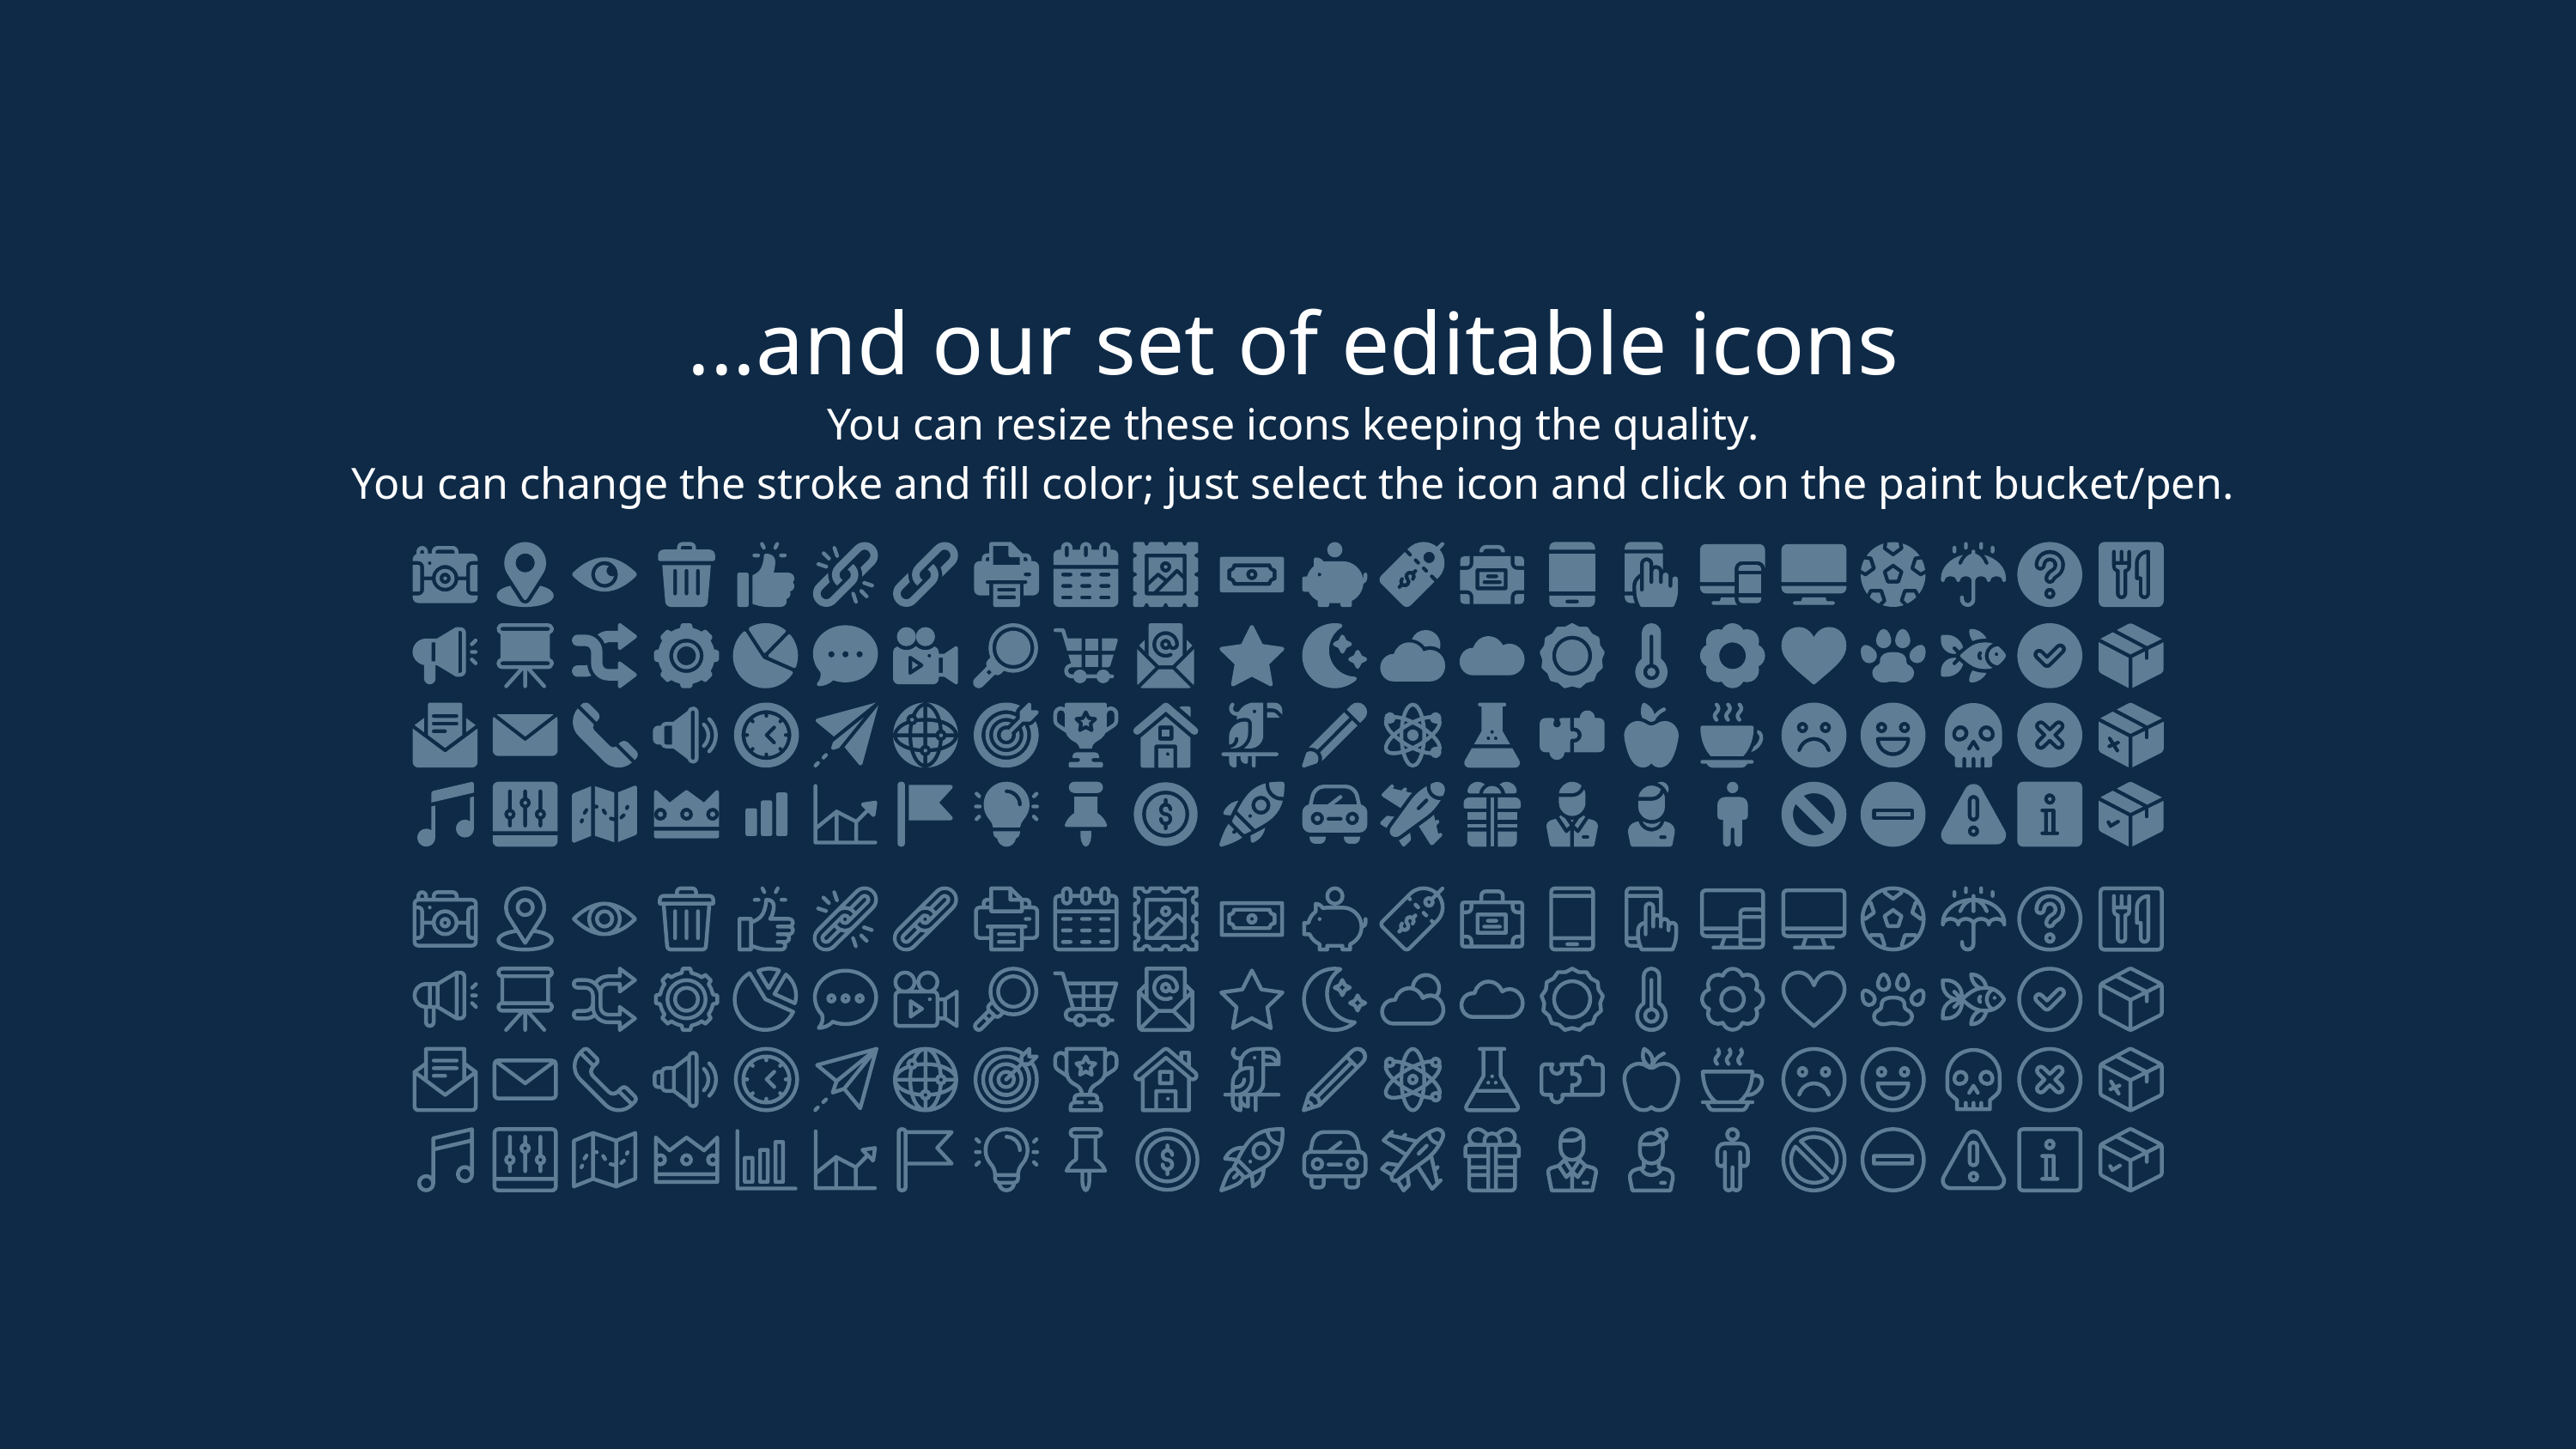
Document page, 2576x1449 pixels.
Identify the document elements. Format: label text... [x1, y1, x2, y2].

text_box [1459, 636, 1525, 676]
text_box [1302, 1046, 1368, 1113]
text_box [1302, 784, 1368, 845]
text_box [2098, 622, 2164, 688]
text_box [1938, 784, 2009, 845]
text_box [1781, 1046, 1847, 1113]
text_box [897, 781, 954, 847]
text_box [2017, 886, 2083, 952]
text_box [732, 966, 801, 1033]
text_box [1941, 542, 2007, 608]
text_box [1716, 781, 1748, 847]
text_box [1540, 1054, 1605, 1105]
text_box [412, 1046, 478, 1113]
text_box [1133, 542, 1199, 608]
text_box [1302, 1130, 1368, 1190]
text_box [571, 556, 638, 592]
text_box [1860, 886, 1926, 952]
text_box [812, 968, 878, 1030]
text_box [1699, 623, 1765, 688]
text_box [2017, 622, 2083, 688]
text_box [972, 622, 1041, 688]
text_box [2098, 1126, 2165, 1193]
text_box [811, 886, 880, 952]
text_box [2017, 702, 2083, 768]
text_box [653, 1135, 720, 1185]
text_box [1380, 973, 1446, 1026]
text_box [1460, 544, 1525, 604]
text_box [571, 901, 638, 937]
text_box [892, 627, 958, 685]
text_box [492, 1126, 558, 1193]
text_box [1302, 622, 1368, 688]
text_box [1053, 886, 1119, 952]
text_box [2017, 781, 2083, 847]
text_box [1302, 886, 1368, 952]
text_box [2017, 1046, 2083, 1113]
title ...and our set of editable icons [301, 263, 2287, 399]
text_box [1136, 966, 1195, 1033]
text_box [653, 966, 720, 1033]
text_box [1781, 1126, 1847, 1193]
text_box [2098, 781, 2164, 847]
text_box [1219, 900, 1285, 937]
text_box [1941, 972, 2007, 1027]
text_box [1549, 542, 1595, 608]
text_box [1781, 702, 1847, 768]
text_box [732, 622, 800, 688]
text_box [1945, 1047, 2002, 1112]
text_box [1781, 888, 1847, 950]
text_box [492, 781, 558, 847]
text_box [1380, 629, 1446, 682]
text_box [571, 1131, 638, 1189]
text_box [1301, 702, 1369, 768]
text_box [1860, 702, 1926, 768]
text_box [416, 781, 475, 847]
text_box [1379, 542, 1445, 608]
list You can resize these icons keeping the quality. You can change the stroke and fill color; just select the icon and click on the paint bucket/pen. [301, 410, 2287, 547]
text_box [1132, 702, 1200, 768]
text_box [1860, 972, 1927, 1027]
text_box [1635, 622, 1668, 688]
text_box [1700, 1046, 1765, 1113]
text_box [1218, 781, 1285, 847]
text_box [657, 886, 716, 952]
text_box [1133, 886, 1199, 952]
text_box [1219, 556, 1285, 593]
text_box [1064, 1127, 1108, 1192]
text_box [737, 542, 796, 608]
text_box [652, 1051, 721, 1109]
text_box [1053, 542, 1119, 608]
text_box [416, 1127, 474, 1192]
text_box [1132, 1127, 1200, 1192]
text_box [1463, 781, 1522, 847]
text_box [1781, 543, 1847, 605]
text_box [2098, 967, 2164, 1033]
text_box [973, 1046, 1039, 1113]
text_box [1699, 543, 1765, 605]
text_box [1715, 1127, 1750, 1193]
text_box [1622, 702, 1680, 768]
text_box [1463, 1046, 1521, 1113]
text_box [1137, 622, 1195, 688]
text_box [733, 702, 799, 768]
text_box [1463, 702, 1521, 768]
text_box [1941, 628, 2007, 683]
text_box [974, 542, 1040, 608]
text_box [411, 970, 478, 1028]
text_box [1382, 702, 1443, 768]
text_box [1781, 970, 1847, 1028]
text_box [658, 542, 716, 608]
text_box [412, 545, 478, 603]
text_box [1539, 622, 1606, 688]
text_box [1860, 542, 1926, 608]
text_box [1133, 782, 1198, 846]
text_box [813, 1129, 878, 1191]
text_box [1053, 971, 1119, 1028]
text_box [892, 702, 958, 768]
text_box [1539, 710, 1606, 761]
text_box [496, 623, 554, 688]
text_box [1625, 886, 1679, 952]
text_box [1379, 1126, 1446, 1193]
text_box [1463, 1127, 1522, 1193]
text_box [972, 966, 1042, 1033]
text_box [1781, 627, 1847, 685]
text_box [1548, 886, 1595, 952]
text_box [2098, 1046, 2165, 1113]
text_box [737, 886, 796, 952]
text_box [412, 627, 478, 685]
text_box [1860, 1126, 1926, 1193]
text_box [1622, 1046, 1680, 1113]
text_box [812, 625, 878, 687]
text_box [891, 542, 960, 608]
text_box [496, 967, 554, 1033]
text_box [2098, 542, 2164, 608]
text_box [1626, 781, 1676, 847]
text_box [492, 713, 558, 756]
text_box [1539, 966, 1606, 1033]
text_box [812, 1046, 879, 1113]
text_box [974, 781, 1040, 847]
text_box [733, 1046, 799, 1113]
text_box [813, 784, 878, 845]
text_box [735, 1129, 798, 1191]
text_box [1781, 781, 1847, 847]
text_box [2098, 702, 2164, 768]
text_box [1302, 966, 1368, 1033]
text_box [1699, 888, 1765, 950]
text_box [1699, 702, 1765, 768]
text_box [1219, 625, 1285, 687]
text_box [1053, 702, 1119, 768]
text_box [1546, 781, 1599, 847]
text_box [812, 702, 879, 768]
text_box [973, 702, 1040, 768]
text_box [2017, 1126, 2083, 1193]
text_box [412, 889, 478, 949]
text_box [1221, 702, 1283, 768]
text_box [1860, 781, 1926, 847]
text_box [974, 886, 1040, 952]
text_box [2017, 966, 2083, 1033]
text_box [2098, 886, 2165, 952]
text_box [1860, 1046, 1926, 1113]
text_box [1624, 542, 1679, 608]
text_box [892, 970, 959, 1028]
text_box [571, 967, 637, 1033]
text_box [1626, 1126, 1676, 1193]
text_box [1132, 1046, 1200, 1113]
text_box [492, 1058, 558, 1100]
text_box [1382, 1046, 1443, 1113]
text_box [1053, 1046, 1119, 1113]
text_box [653, 622, 720, 688]
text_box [811, 542, 880, 608]
text_box [572, 1046, 638, 1113]
text_box [1219, 968, 1285, 1030]
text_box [1379, 781, 1446, 847]
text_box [2017, 542, 2083, 608]
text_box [1223, 1046, 1281, 1113]
text_box [892, 886, 958, 952]
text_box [1940, 1129, 2007, 1191]
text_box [653, 790, 720, 839]
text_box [1858, 628, 1928, 683]
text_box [1378, 886, 1447, 952]
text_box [974, 1126, 1040, 1193]
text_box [1944, 702, 2002, 768]
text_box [1635, 966, 1668, 1033]
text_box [1218, 1126, 1285, 1193]
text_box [496, 542, 555, 608]
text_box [653, 706, 721, 764]
text_box [896, 1127, 954, 1192]
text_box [1545, 1126, 1599, 1193]
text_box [571, 785, 638, 844]
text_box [1941, 886, 2007, 952]
text_box [1459, 979, 1525, 1019]
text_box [1053, 627, 1119, 684]
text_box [1460, 888, 1525, 949]
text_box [1302, 542, 1368, 608]
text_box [412, 702, 478, 768]
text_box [496, 886, 555, 952]
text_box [571, 622, 638, 688]
text_box [893, 1046, 958, 1113]
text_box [1064, 781, 1108, 847]
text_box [744, 791, 788, 837]
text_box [570, 702, 639, 768]
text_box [1699, 967, 1765, 1033]
